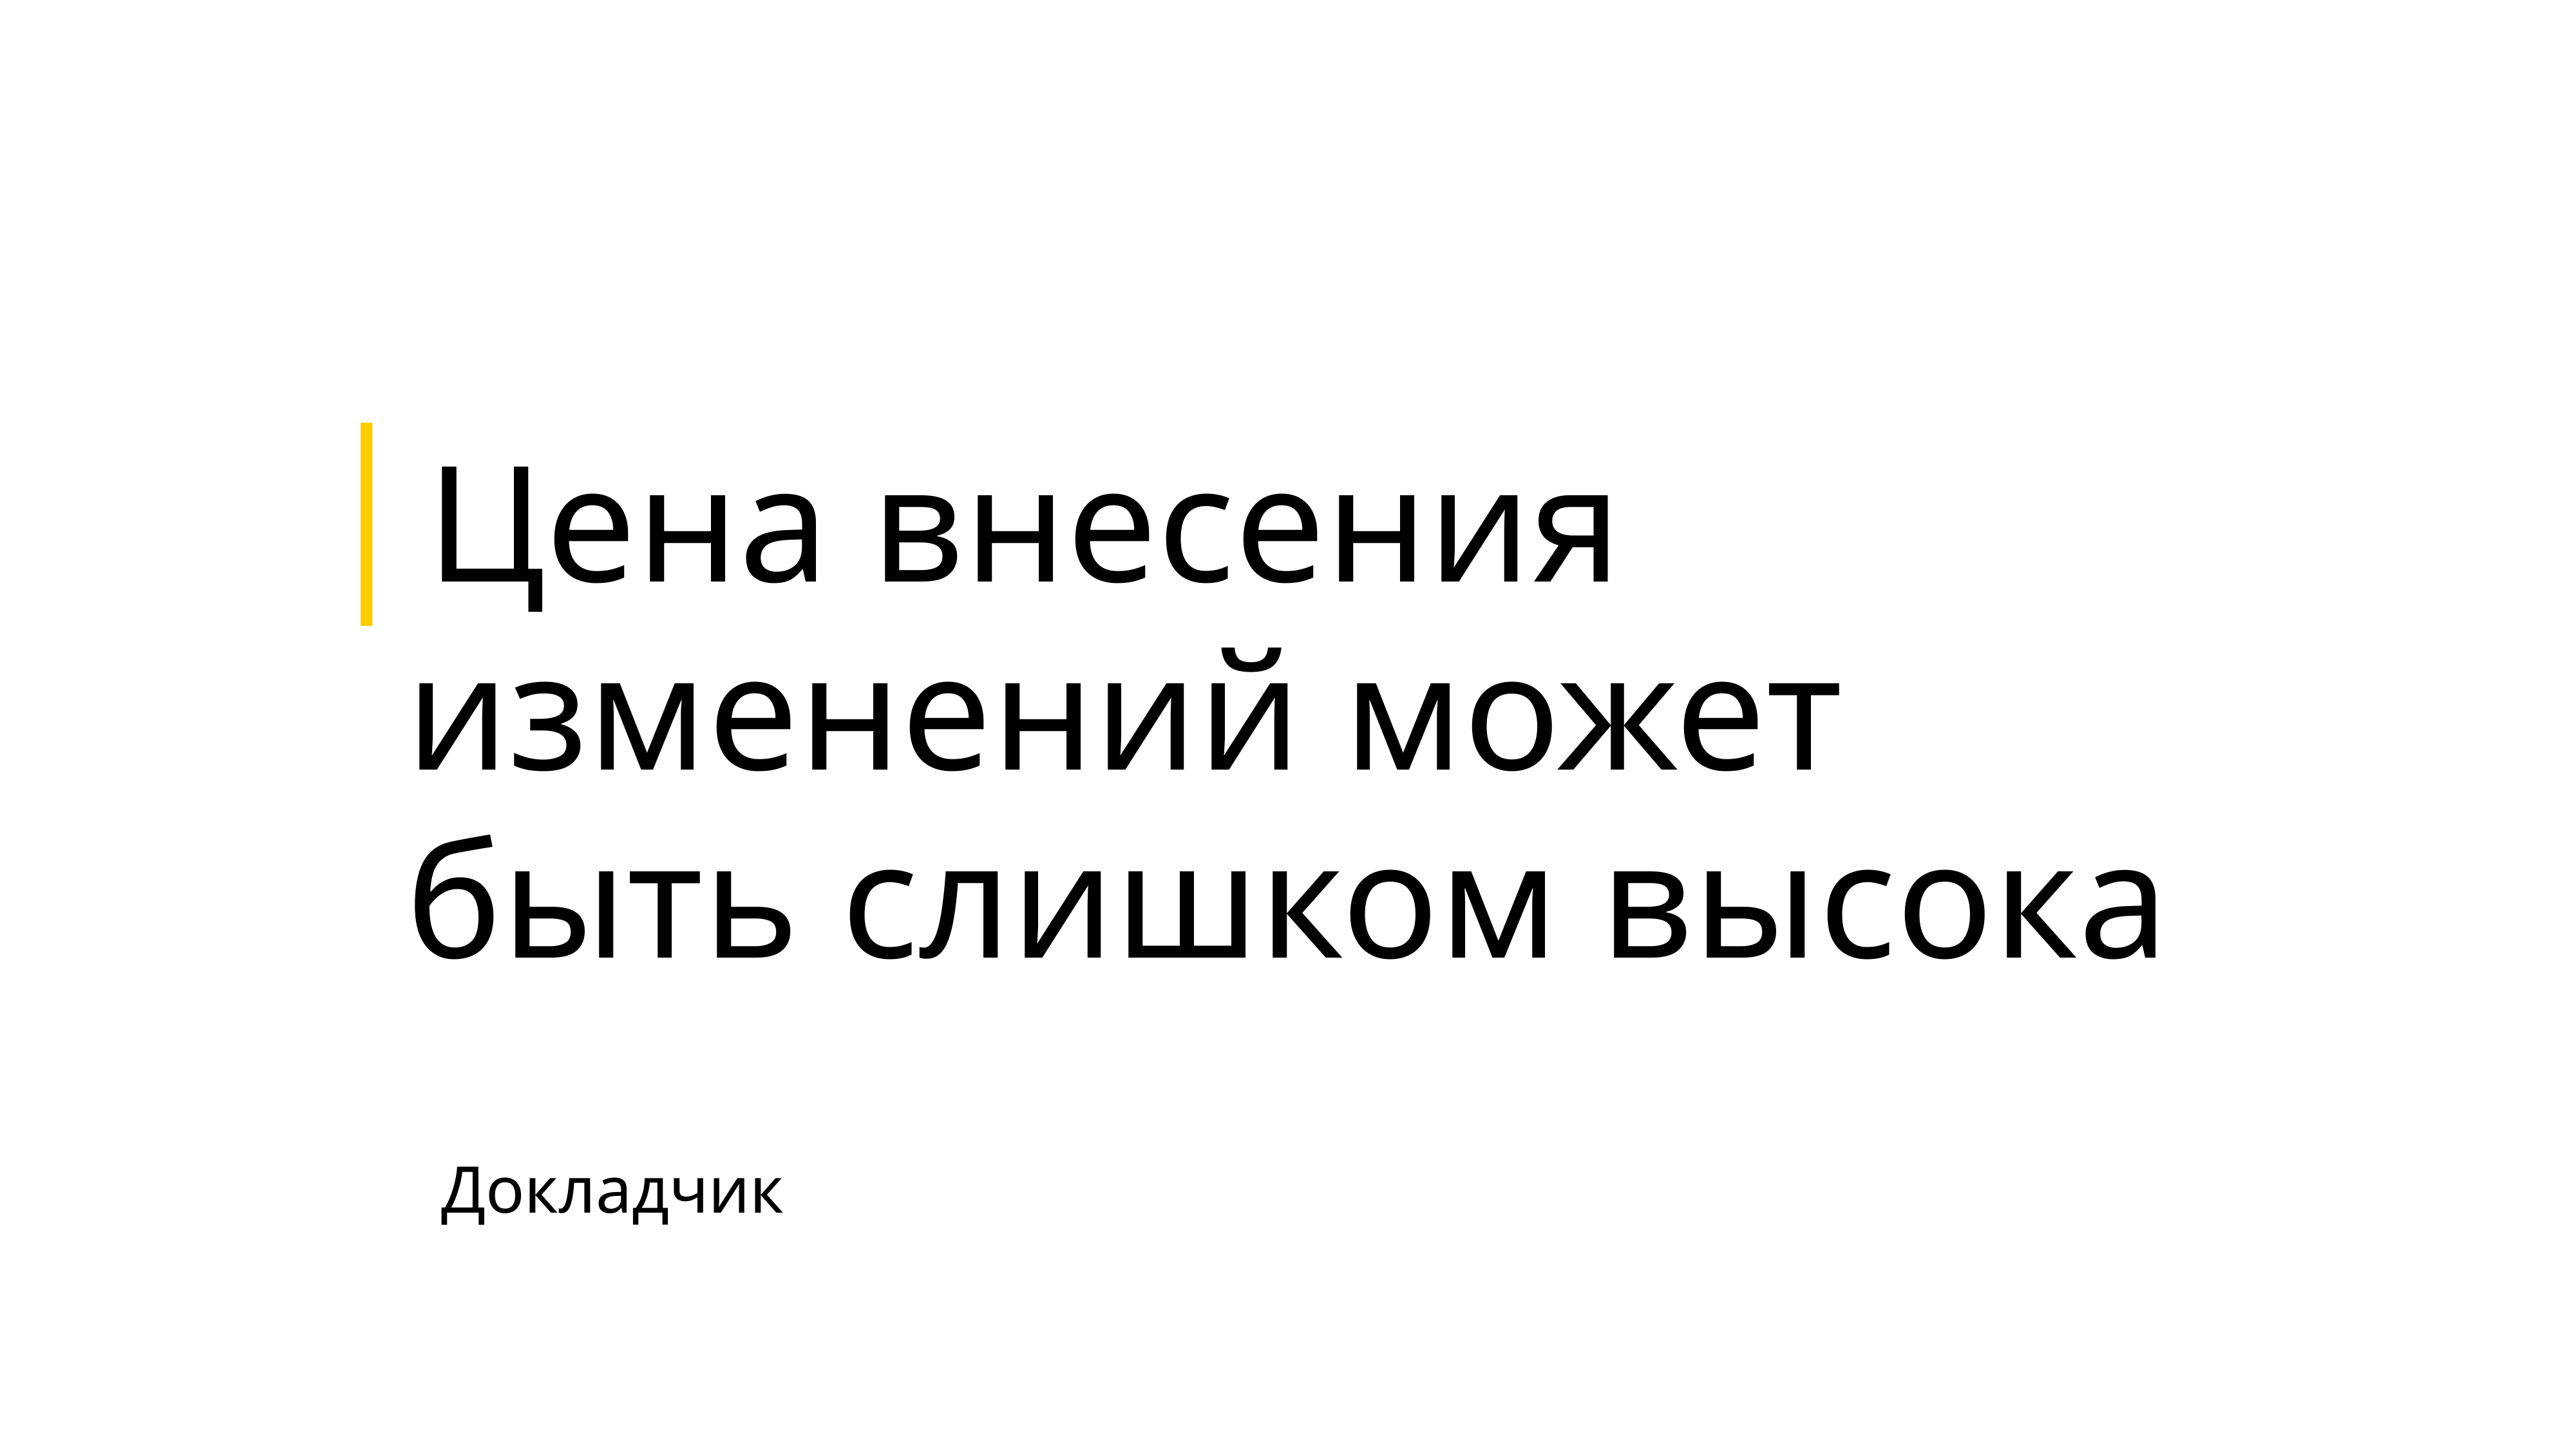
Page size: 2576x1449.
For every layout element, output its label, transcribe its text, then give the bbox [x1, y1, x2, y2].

list Цена внесения изменений может быть слишком высока [322, 322, 2252, 1088]
list Докладчик [441, 1128, 2253, 1249]
